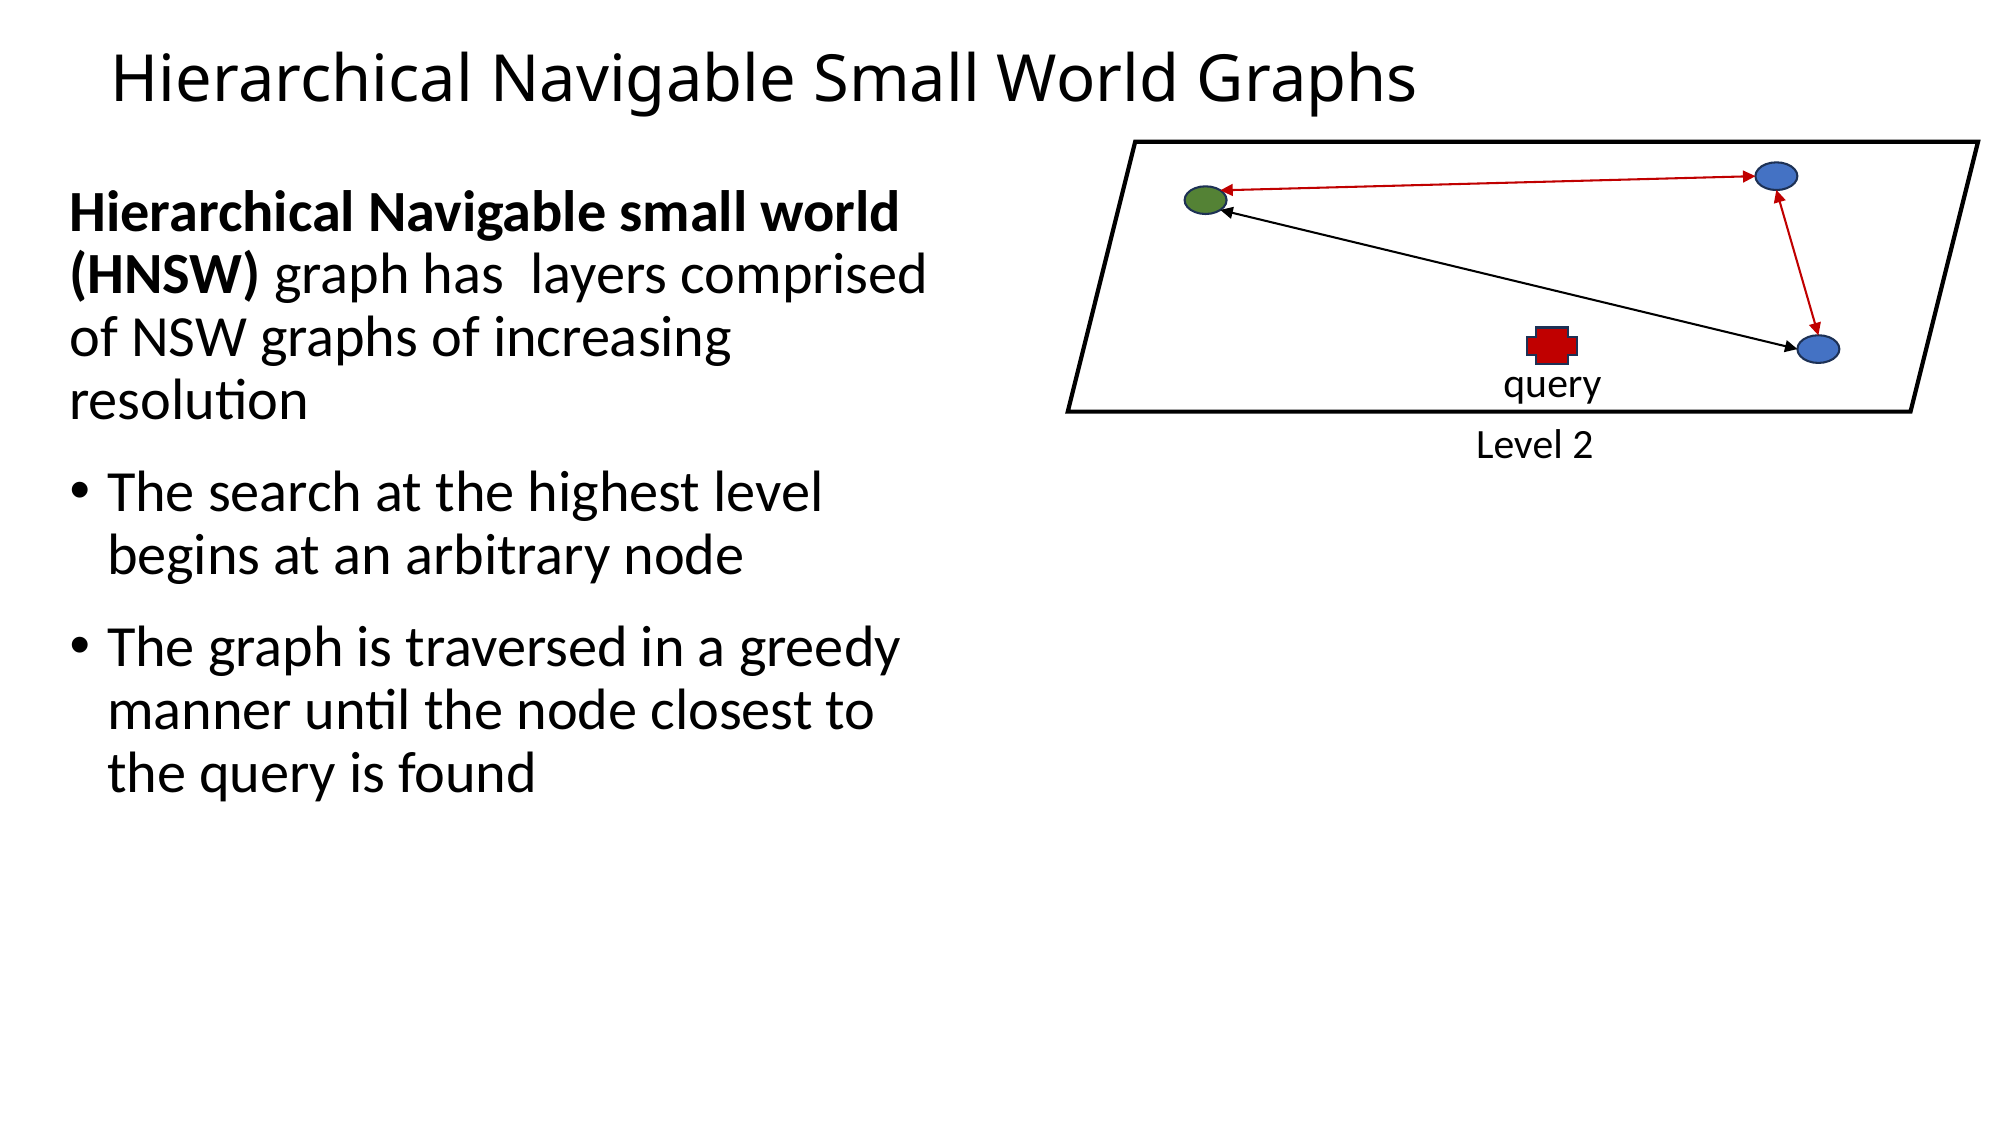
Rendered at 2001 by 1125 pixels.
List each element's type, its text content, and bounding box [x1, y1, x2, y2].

text_box [1796, 334, 1841, 364]
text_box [1776, 190, 1819, 336]
text_box query [1481, 350, 1624, 409]
text_box [1754, 161, 1799, 192]
text_box [1183, 185, 1228, 216]
text_box Level 2 [1367, 409, 1703, 475]
title Hierarchical Navigable Small World Graphs [95, 36, 1821, 124]
text_box [1066, 140, 1980, 413]
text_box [1220, 176, 1756, 191]
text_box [1220, 209, 1798, 350]
